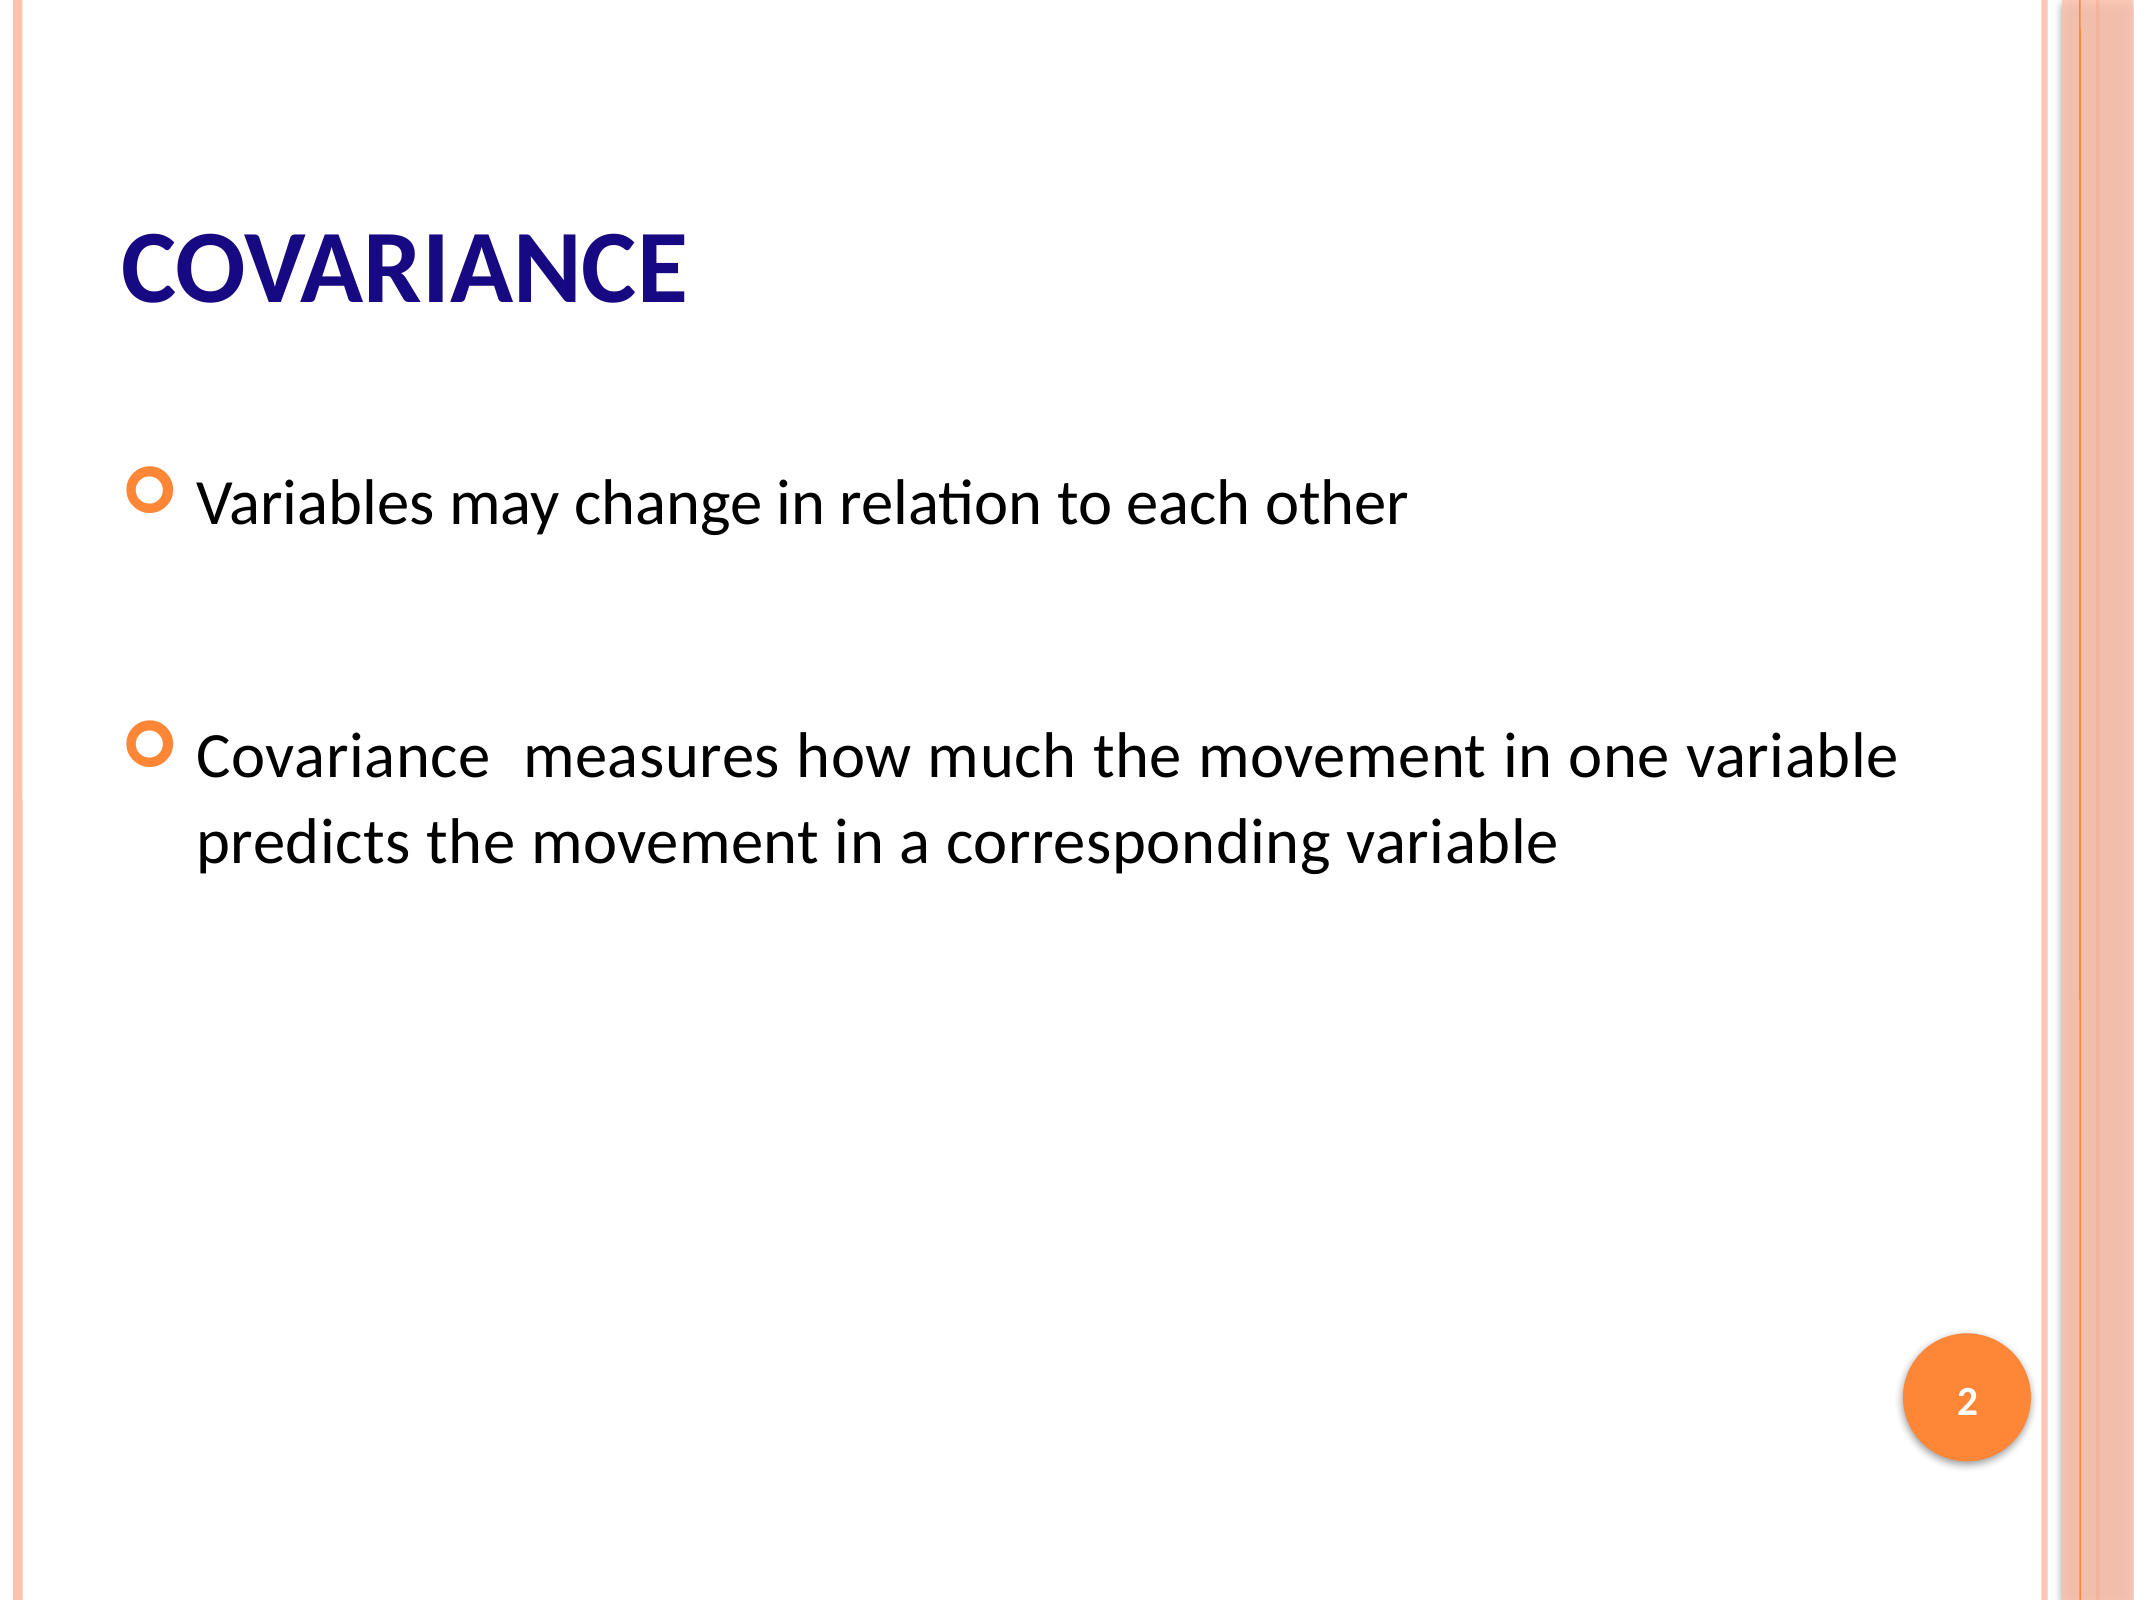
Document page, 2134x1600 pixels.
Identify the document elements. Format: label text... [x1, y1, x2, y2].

list Variables may change in relation to each other Covariance measures how much the movement in one variable predicts the movement in a corresponding variable [106, 325, 1918, 1428]
slide_number 2 [1896, 1337, 2039, 1460]
title Covariance [106, 64, 1849, 325]
